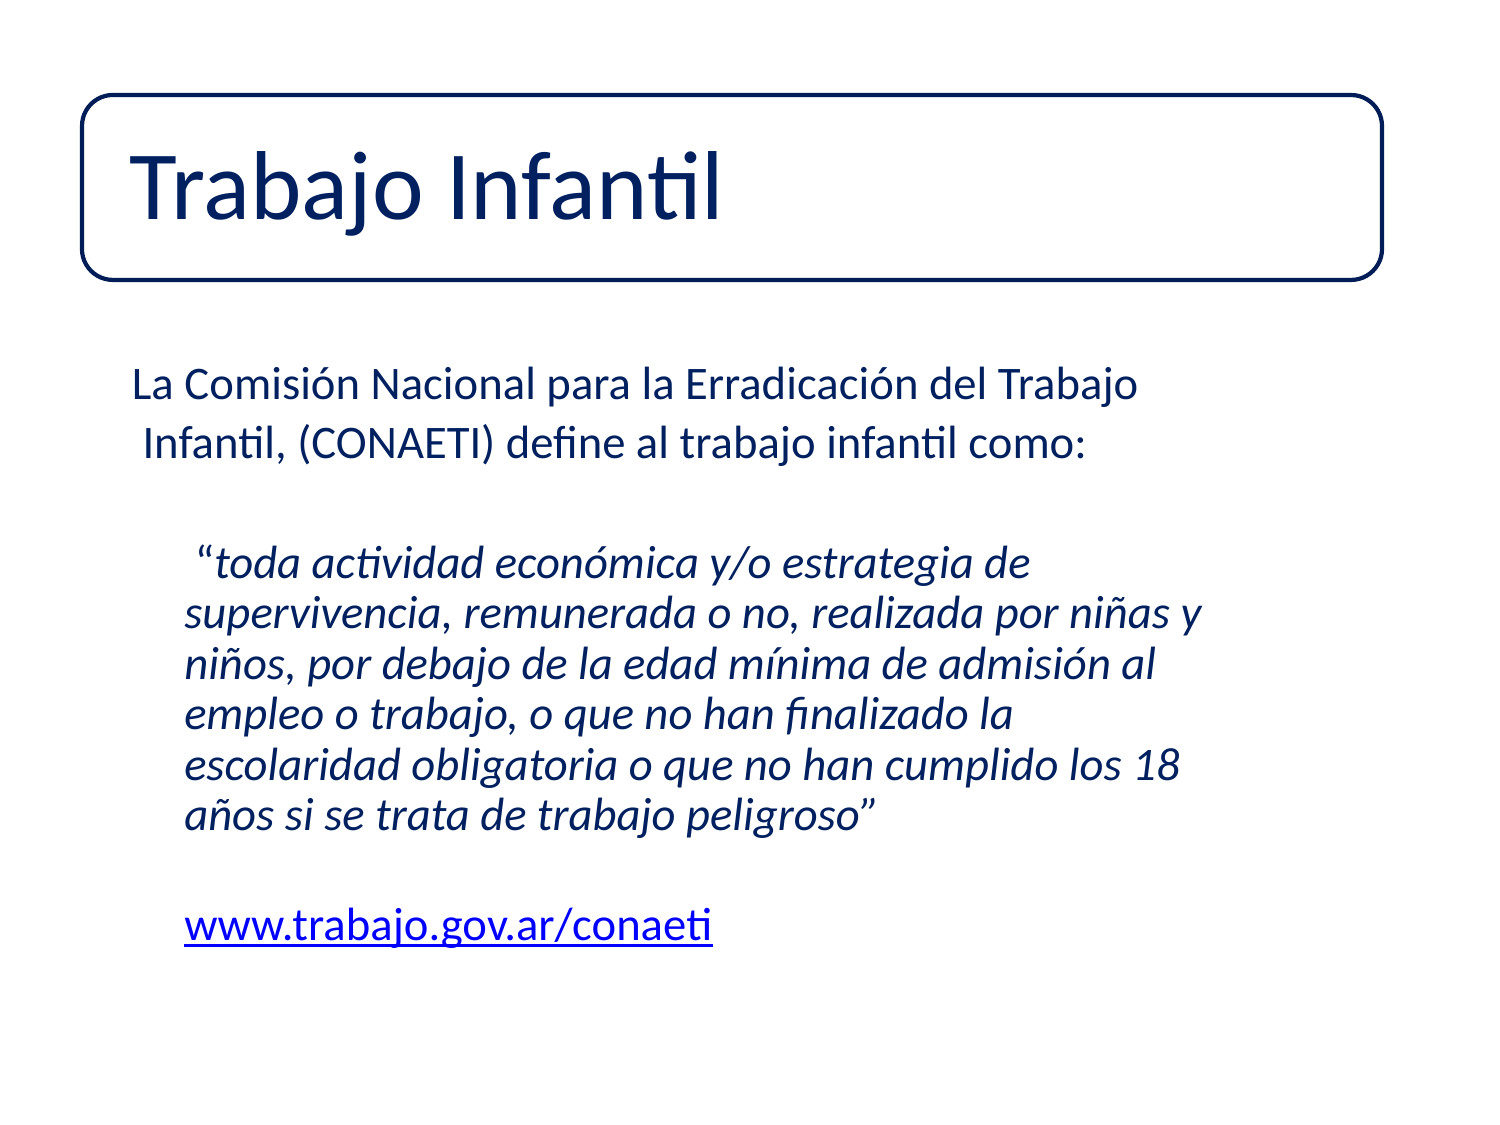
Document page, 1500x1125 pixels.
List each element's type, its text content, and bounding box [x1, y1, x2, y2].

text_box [81, 93, 1383, 282]
list La Comisión Nacional para la Erradicación del Trabajo Infantil, (CONAETI) define al trabajo infantil como: “toda actividad económica y/o estrategia de supervivencia, remunerada o no, realizada por niñas y niños, por debajo de la edad mínima de admisión al empleo o trabajo, o que no han finalizado la escolaridad obligatoria o que no han cumplido los 18 años si se trata de trabajo peligroso” www.trabajo.gov.ar/conaeti [117, 351, 1219, 963]
